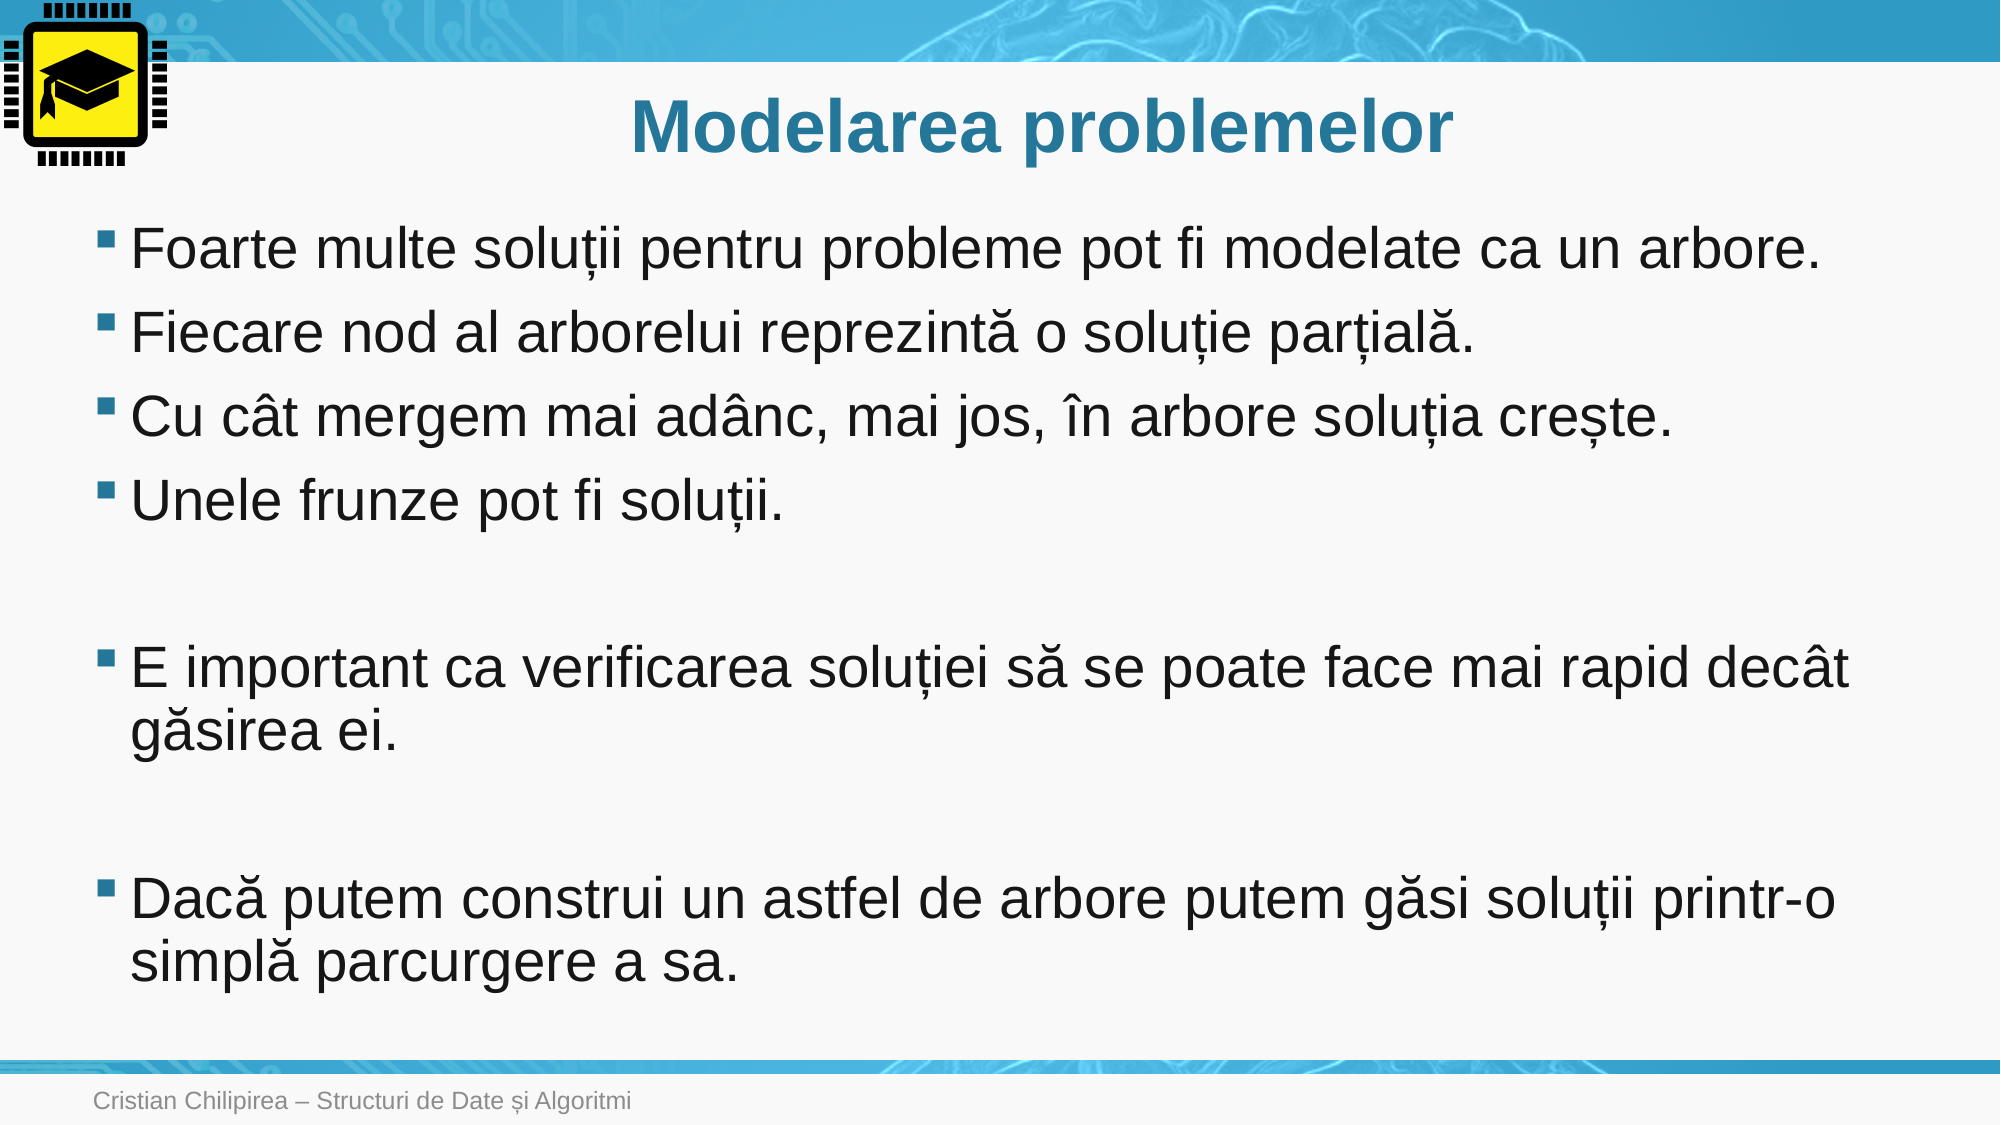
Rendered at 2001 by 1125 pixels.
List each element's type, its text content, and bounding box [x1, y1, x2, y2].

list Foarte multe soluții pentru probleme pot fi modelate ca un arbore. Fiecare nod al arborelui reprezintă o soluție parțială. Cu cât mergem mai adânc, mai jos, în arbore soluția crește. Unele frunze pot fi soluții. E important ca verificarea soluției să se poate face mai rapid decât găsirea ei. Dacă putem construi un astfel de arbore putem găsi soluții printr-o simplă parcurgere a sa. [77, 210, 1915, 1033]
footer Cristian Chilipirea – Structuri de Date și Algoritmi [77, 1073, 1338, 1125]
picture [0, 1060, 2000, 1074]
picture [0, 0, 2000, 166]
title Modelarea problemelor [170, 76, 1915, 180]
